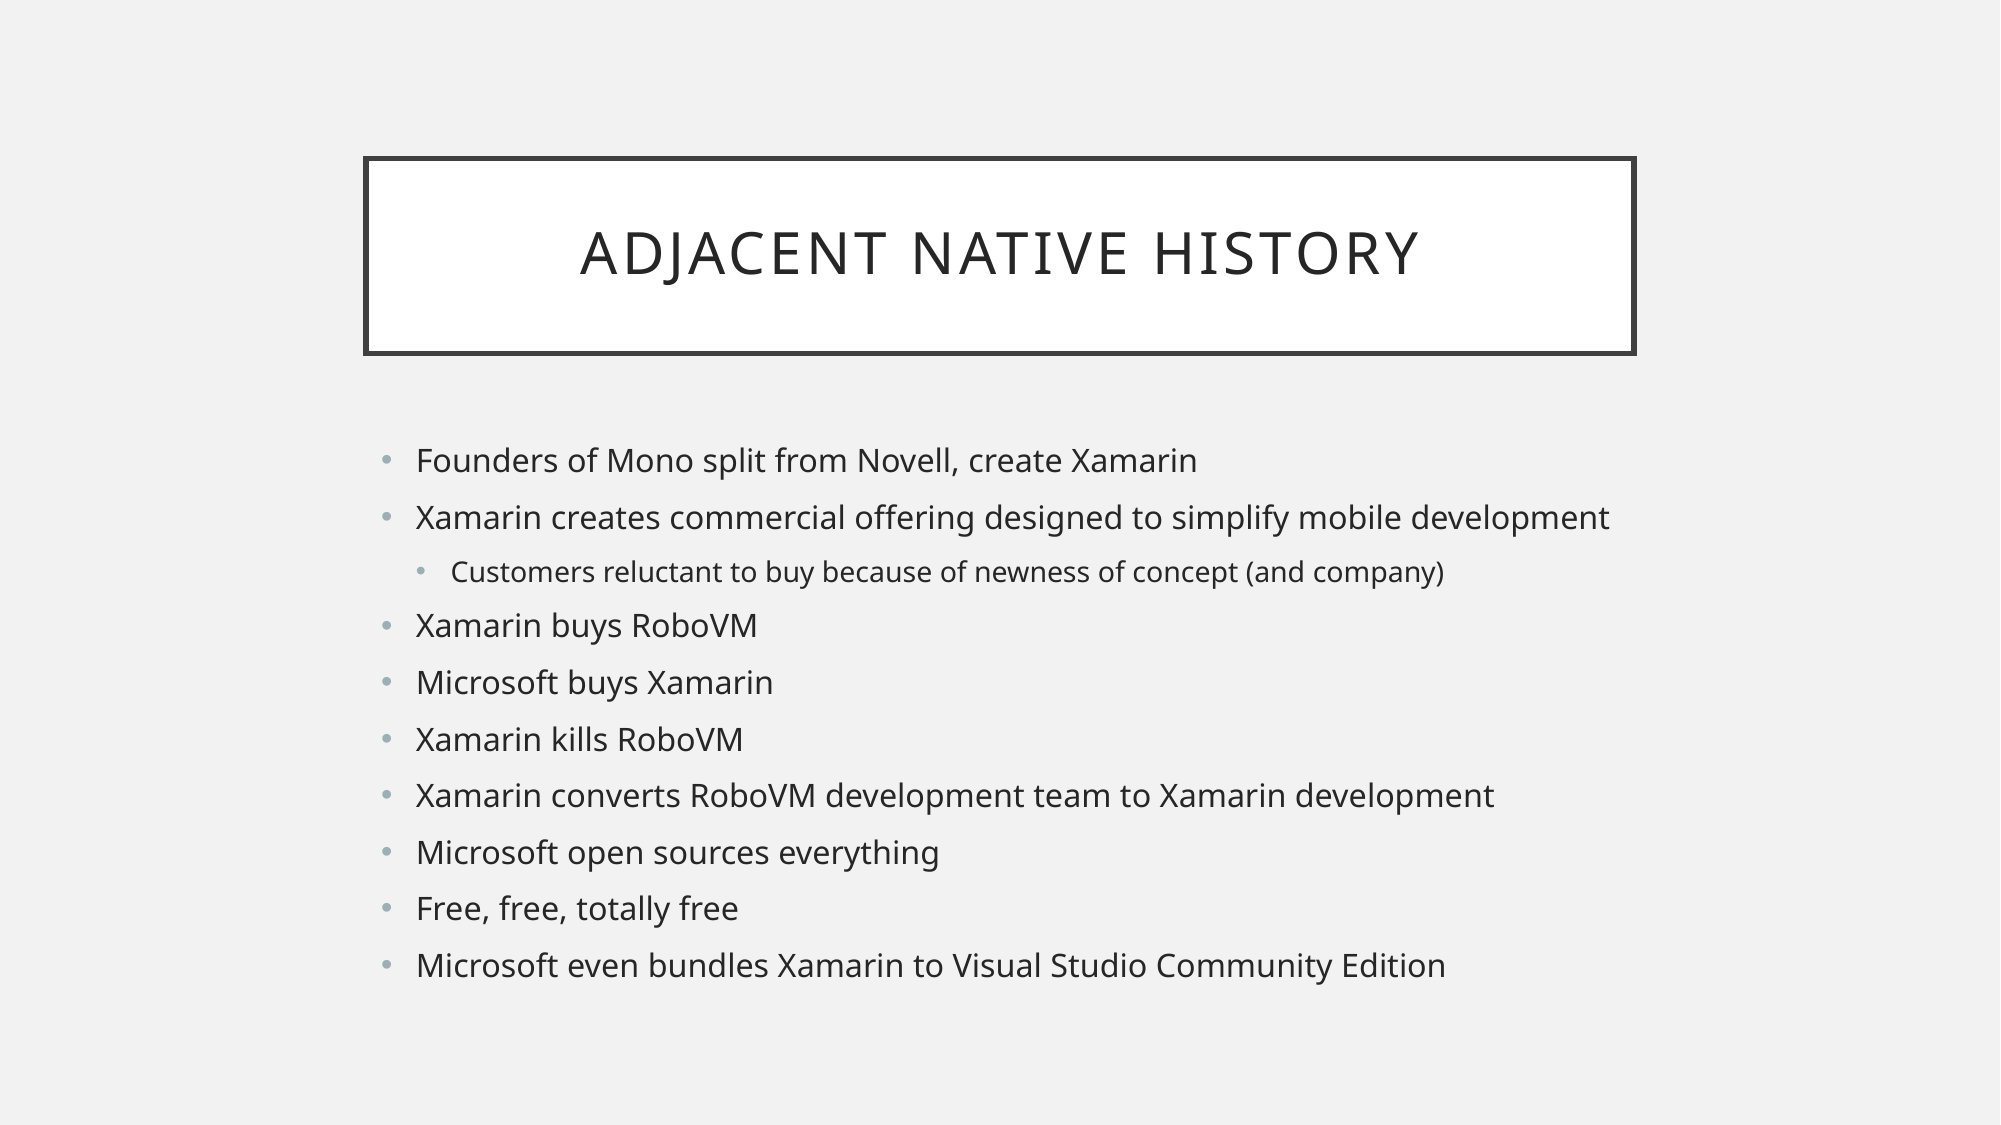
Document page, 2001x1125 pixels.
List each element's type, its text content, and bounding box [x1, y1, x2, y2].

list Founders of Mono split from Novell, create Xamarin Xamarin creates commercial offering designed to simplify mobile development Customers reluctant to buy because of newness of concept (and company) Xamarin buys RoboVM Microsoft buys Xamarin Xamarin kills RoboVM Xamarin converts RoboVM development team to Xamarin development Microsoft open sources everything Free, free, totally free Microsoft even bundles Xamarin to Visual Studio Community Edition [366, 432, 1634, 1031]
title Adjacent Native History [363, 156, 1637, 356]
